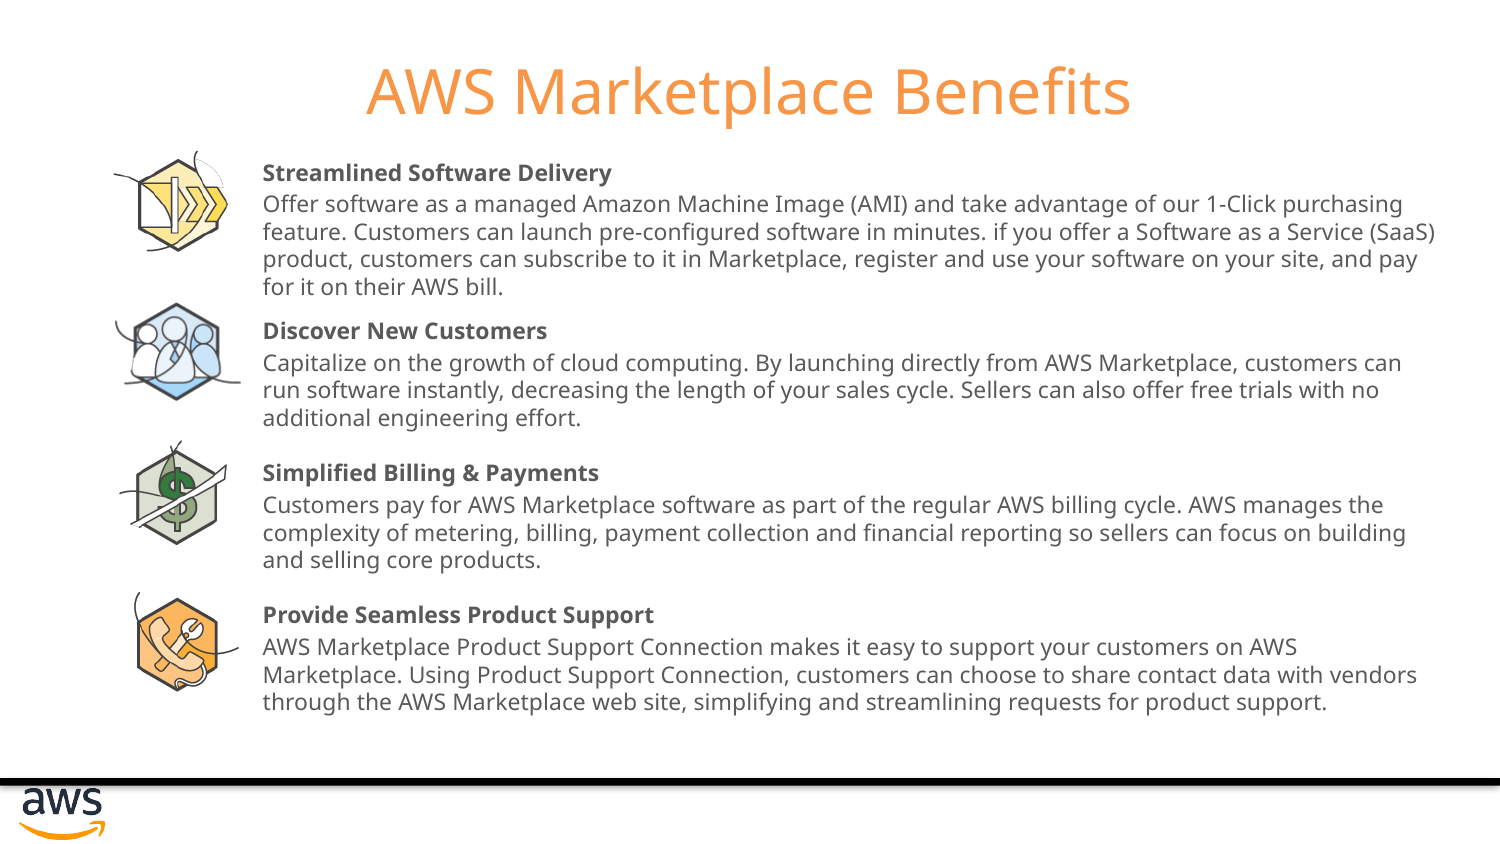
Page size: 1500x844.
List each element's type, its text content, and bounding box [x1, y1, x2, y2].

title AWS Marketplace Benefits [0, 45, 1500, 140]
list Streamlined Software Delivery Offer software as a managed Amazon Machine Image (AMI) and take advantage of our 1-Click purchasing feature. Customers can launch pre-configured software in minutes. if you offer a Software as a Service (SaaS) product, customers can subscribe to it in Marketplace, register and use your software on your site, and pay for it on their AWS bill. Discover New Customers Capitalize on the growth of cloud computing. By launching directly from AWS Marketplace, customers can run software instantly, decreasing the length of your sales cycle. Sellers can also offer free trials with no additional engineering effort. Simplified Billing & Payments Customers pay for AWS Marketplace software as part of the regular AWS billing cycle. AWS manages the complexity of metering, billing, payment collection and financial reporting so sellers can focus on building and selling core products. Provide Seamless Product Support AWS Marketplace Product Support Connection makes it easy to support your customers on AWS Marketplace. Using Product Support Connection, customers can choose to share contact data with vendors through the AWS Marketplace web site, simplifying and streamlining requests for product support. [247, 150, 1454, 764]
picture [105, 294, 249, 408]
picture [105, 440, 252, 554]
picture [106, 148, 252, 262]
picture [105, 587, 252, 701]
picture [19, 788, 105, 840]
